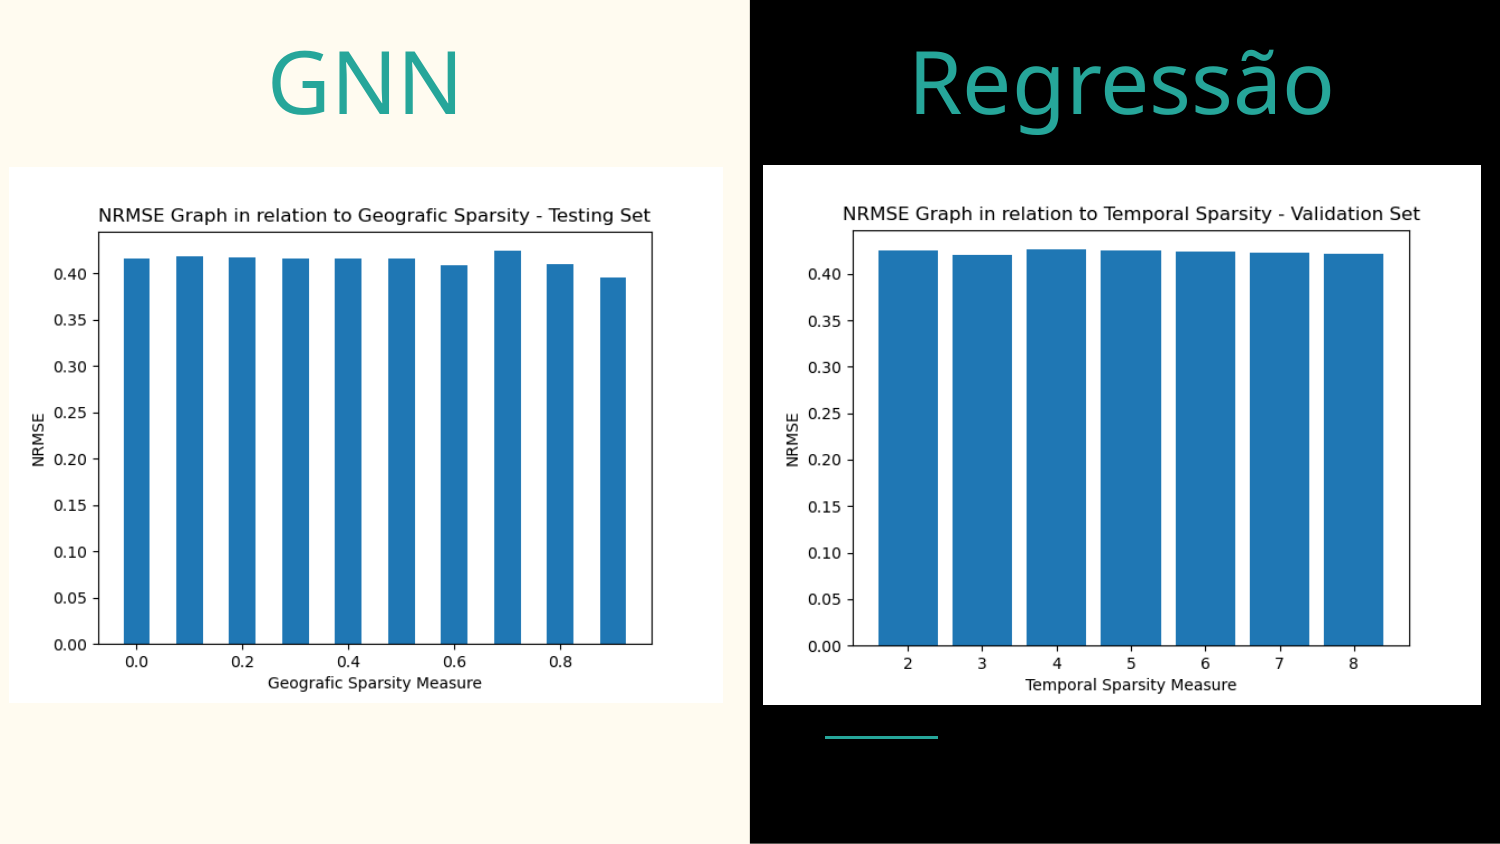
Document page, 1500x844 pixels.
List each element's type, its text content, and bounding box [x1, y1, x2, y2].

picture [763, 165, 1482, 705]
title GNN [34, 25, 698, 148]
picture [9, 167, 724, 703]
title Regressão [790, 25, 1454, 148]
